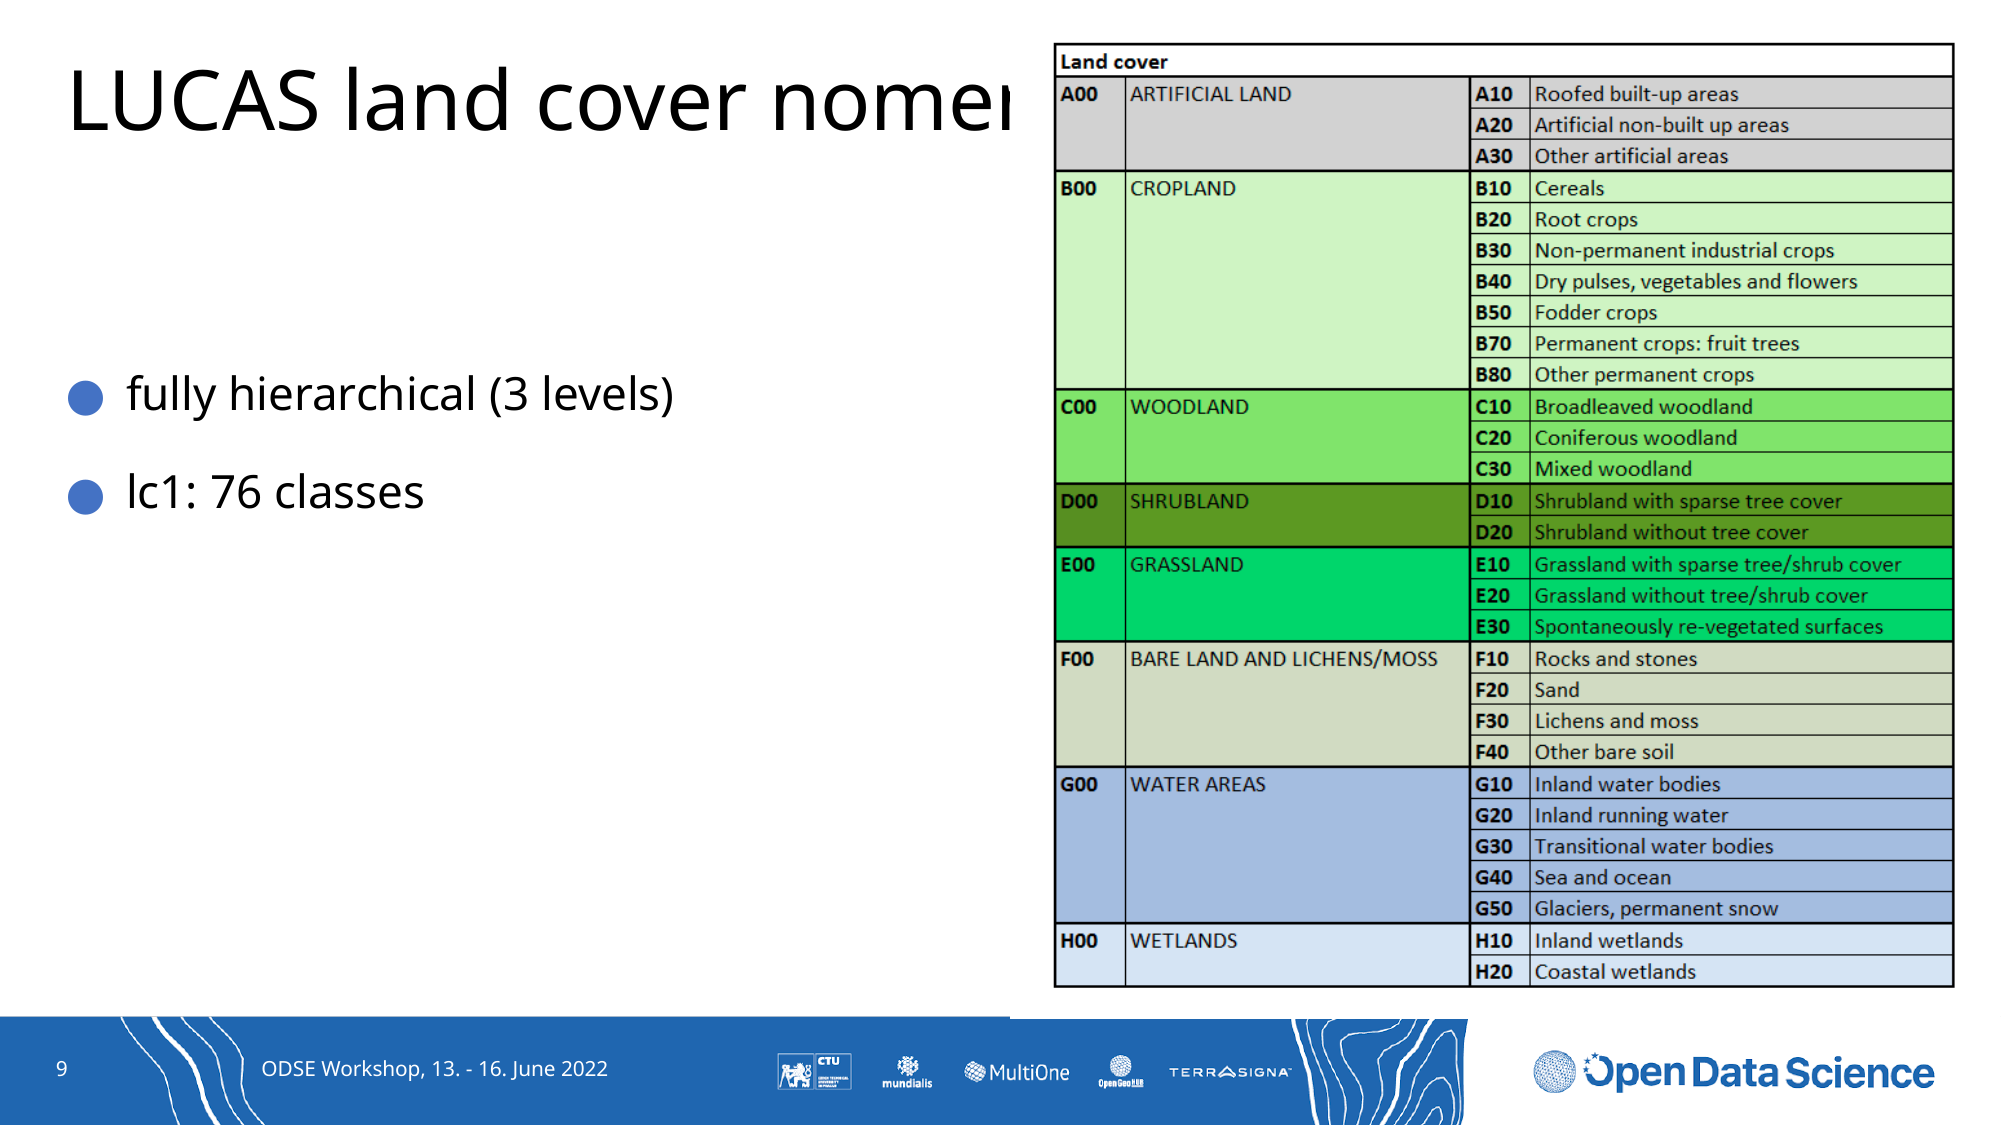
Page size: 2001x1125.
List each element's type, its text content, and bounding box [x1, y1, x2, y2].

footer ODSE Workshop, 13. - 16. June 2022 [246, 1047, 777, 1108]
title LUCAS land cover nomenclature [51, 50, 1004, 210]
list fully hierarchical (3 levels) lc1: 76 classes [51, 209, 994, 993]
slide_number 9 [40, 1047, 174, 1108]
picture [0, 0, 2001, 1125]
